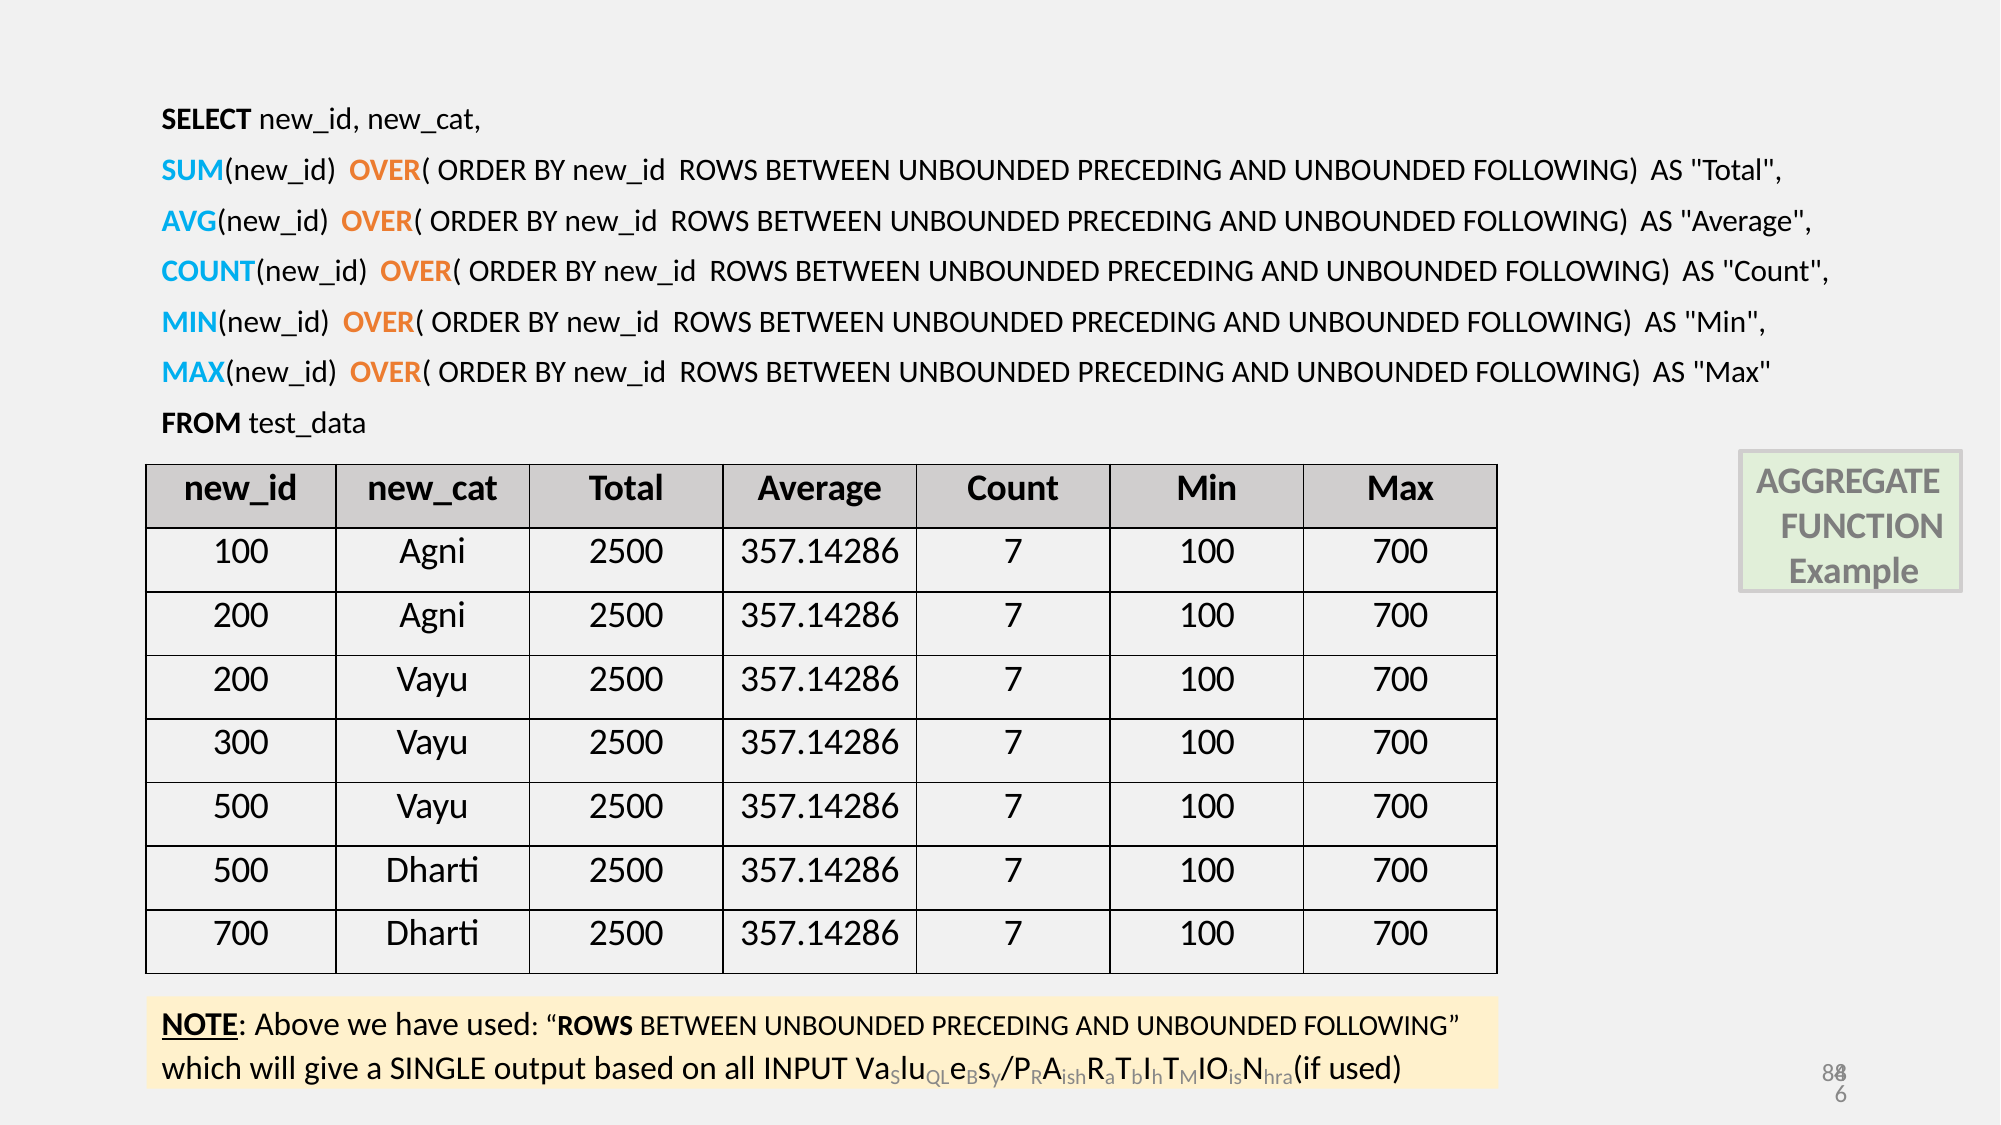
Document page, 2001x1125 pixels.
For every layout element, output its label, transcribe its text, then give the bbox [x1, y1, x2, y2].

table_cell 2500 [530, 720, 722, 782]
table_cell 700 [147, 911, 335, 973]
table_header new_cat [337, 465, 529, 527]
table_cell 2500 [530, 783, 722, 845]
table_cell 500 [147, 783, 335, 845]
table_cell 2500 [530, 911, 722, 973]
text_box NOTE: Above we have used: “ROWS BETWEEN UNBOUNDED PRECEDING AND UNBOUNDED FOLLOWING” which will give a SINGLE output based on all INPUT VaSluQLeBsy/PRAishRaTbIhTMIOisNhra(if used) [146, 996, 1499, 1089]
table_header Max [1304, 465, 1496, 527]
table_cell 200 [147, 656, 335, 718]
table_cell 700 [1304, 847, 1496, 909]
table_header new_id [147, 465, 335, 527]
table_cell 357.14286 [724, 593, 916, 655]
table_header Average [724, 465, 916, 527]
table_cell 7 [917, 720, 1109, 782]
table_cell 2500 [530, 847, 722, 909]
table_cell 7 [917, 656, 1109, 718]
table_cell Vayu [337, 656, 529, 718]
table_cell Vayu [337, 720, 529, 782]
table_cell 2500 [530, 529, 722, 591]
table_cell 7 [917, 783, 1109, 845]
table_cell 357.14286 [724, 656, 916, 718]
text_box SELECT new_id, new_cat, SUM(new_id) OVER( ORDER BY new_id ROWS BETWEEN UNBOUNDED PRECEDING AND UNBOUNDED FOLLOWING) AS "Total", AVG(new_id) OVER( ORDER BY new_id ROWS BETWEEN UNBOUNDED PRECEDING AND UNBOUNDED FOLLOWING) AS "Average", COUNT(new_id) OVER( ORDER BY new_id ROWS BETWEEN UNBOUNDED PRECEDING AND UNBOUNDED FOLLOWING) AS "Count", MIN(new_id) OVER( ORDER BY new_id ROWS BETWEEN UNBOUNDED PRECEDING AND UNBOUNDED FOLLOWING) AS "Min", MAX(new_id) OVER( ORDER BY new_id ROWS BETWEEN UNBOUNDED PRECEDING AND UNBOUNDED FOLLOWING) AS "Max" FROM test_data [159, 83, 1837, 440]
table_cell 700 [1304, 529, 1496, 591]
table_cell 357.14286 [724, 529, 916, 591]
table_cell Agni [337, 593, 529, 655]
table_cell 357.14286 [724, 911, 916, 973]
table_cell 2500 [530, 656, 722, 718]
table_cell 700 [1304, 656, 1496, 718]
table_cell Dharti [337, 847, 529, 909]
table_cell 7 [917, 529, 1109, 591]
table_header Count [917, 465, 1109, 527]
table_cell 700 [1304, 720, 1496, 782]
table_cell 357.14286 [724, 783, 916, 845]
table_cell 100 [1111, 911, 1303, 973]
table_cell 357.14286 [724, 847, 916, 909]
table_cell 500 [147, 847, 335, 909]
table_cell 7 [917, 593, 1109, 655]
table_cell 300 [147, 720, 335, 782]
table_cell 700 [1304, 911, 1496, 973]
table_cell 100 [147, 529, 335, 591]
table_cell 2500 [530, 593, 722, 655]
table_cell 7 [917, 911, 1109, 973]
table_cell 357.14286 [724, 720, 916, 782]
table_cell Dharti [337, 911, 529, 973]
table_cell 700 [1304, 783, 1496, 845]
text_box 84 [1819, 1054, 1850, 1060]
table_cell 7 [917, 847, 1109, 909]
table_cell Agni [337, 529, 529, 591]
table_header Total [530, 465, 722, 527]
slide_number 86 [1802, 1060, 1856, 1090]
text_box AGGREGATE FUNCTION Example [1740, 450, 1962, 591]
table_cell 700 [1304, 593, 1496, 655]
table_cell 100 [1111, 656, 1303, 718]
table_cell 100 [1111, 847, 1303, 909]
table_header Min [1111, 465, 1303, 527]
table_cell 200 [147, 593, 335, 655]
table_cell 100 [1111, 720, 1303, 782]
table_cell 100 [1111, 593, 1303, 655]
table_cell 100 [1111, 783, 1303, 845]
table_cell 100 [1111, 529, 1303, 591]
table_cell Vayu [337, 783, 529, 845]
